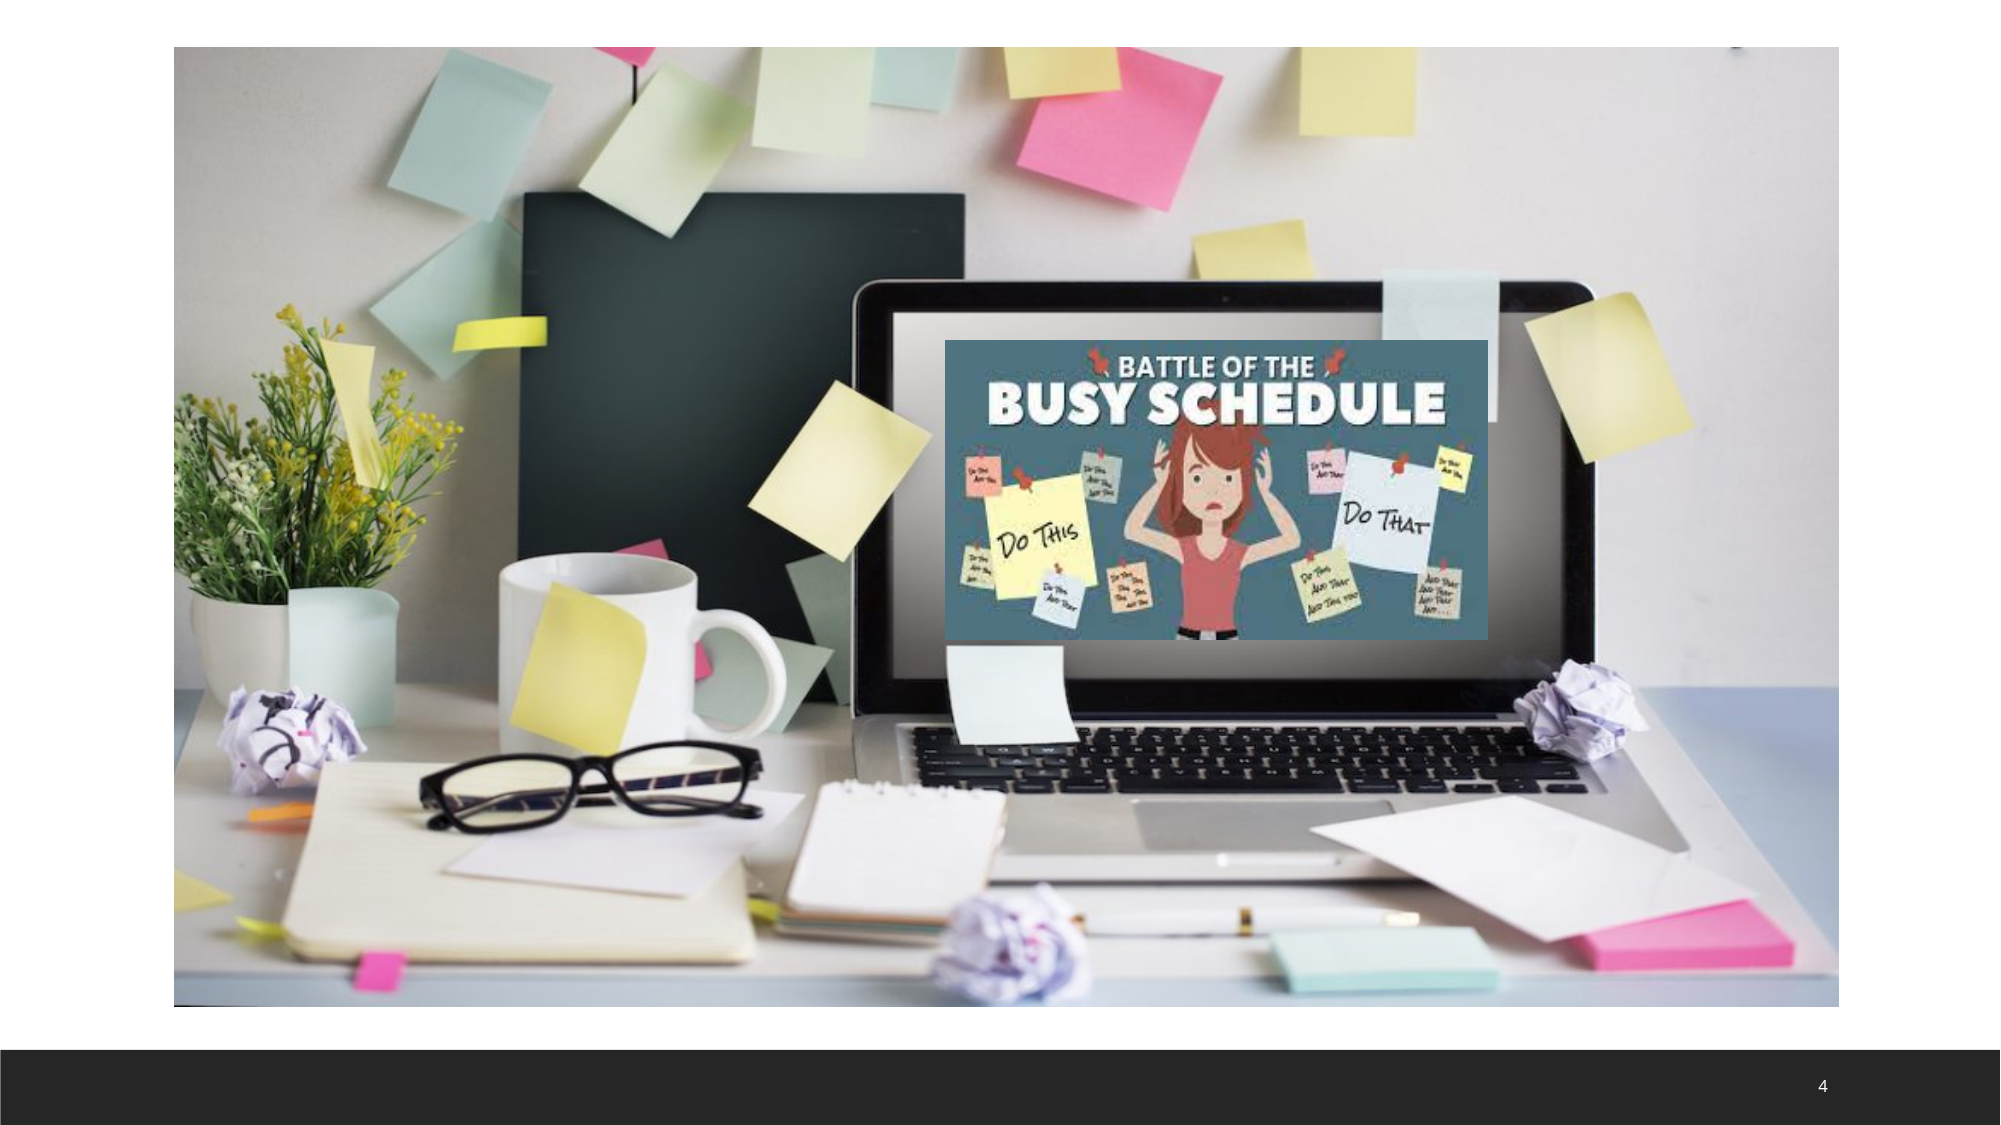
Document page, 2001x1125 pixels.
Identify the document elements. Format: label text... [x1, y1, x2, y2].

slide_number 4 [1803, 1057, 1932, 1118]
picture [174, 47, 1839, 1008]
